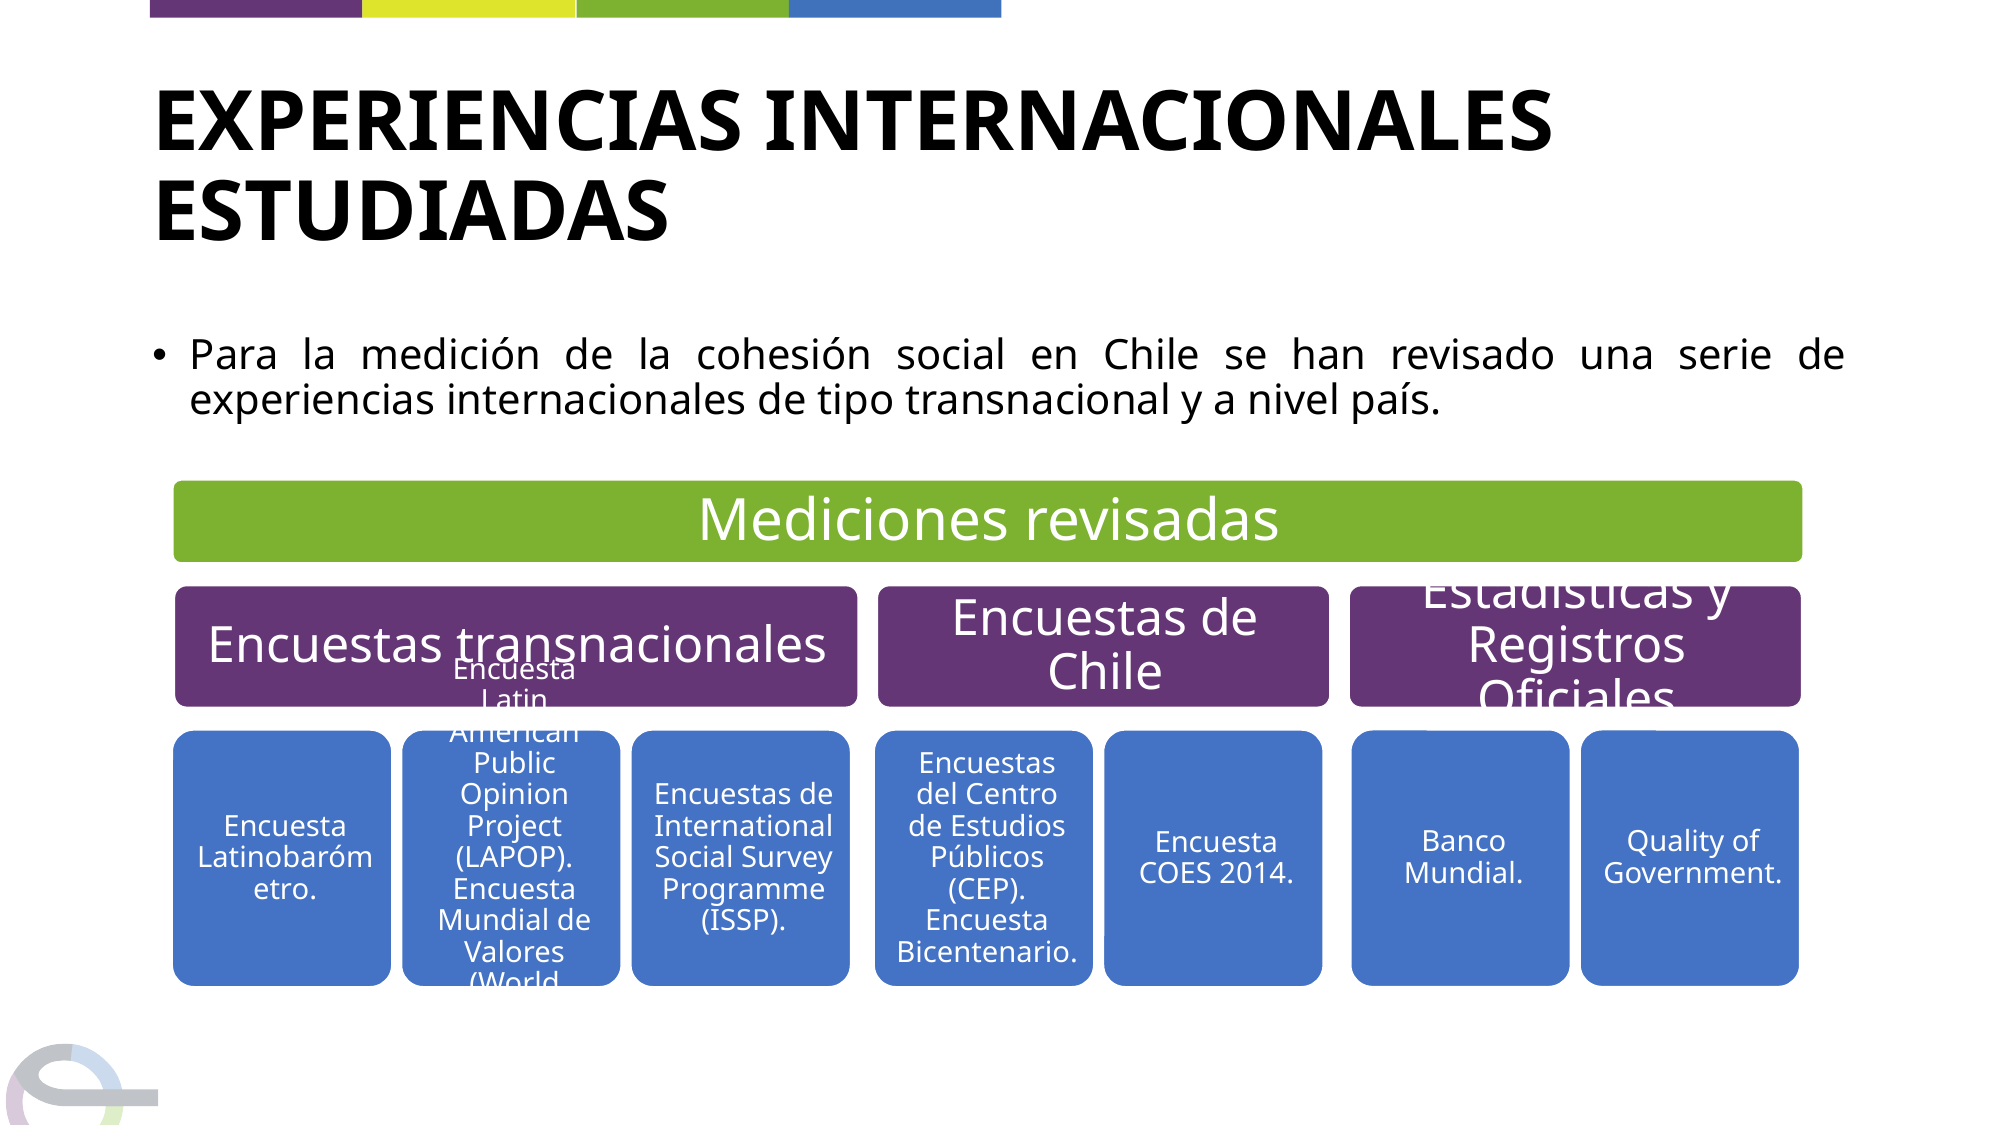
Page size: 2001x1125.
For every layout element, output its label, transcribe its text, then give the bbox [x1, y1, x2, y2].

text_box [149, 0, 1002, 18]
picture [0, 1009, 173, 1125]
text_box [171, 479, 1804, 988]
list Para la medición de la cohesión social en Chile se han revisado una serie de experiencias internacionales de tipo transnacional y a nivel país. [137, 255, 1863, 970]
title Experiencias internacionales estudiadas [137, 59, 1863, 255]
